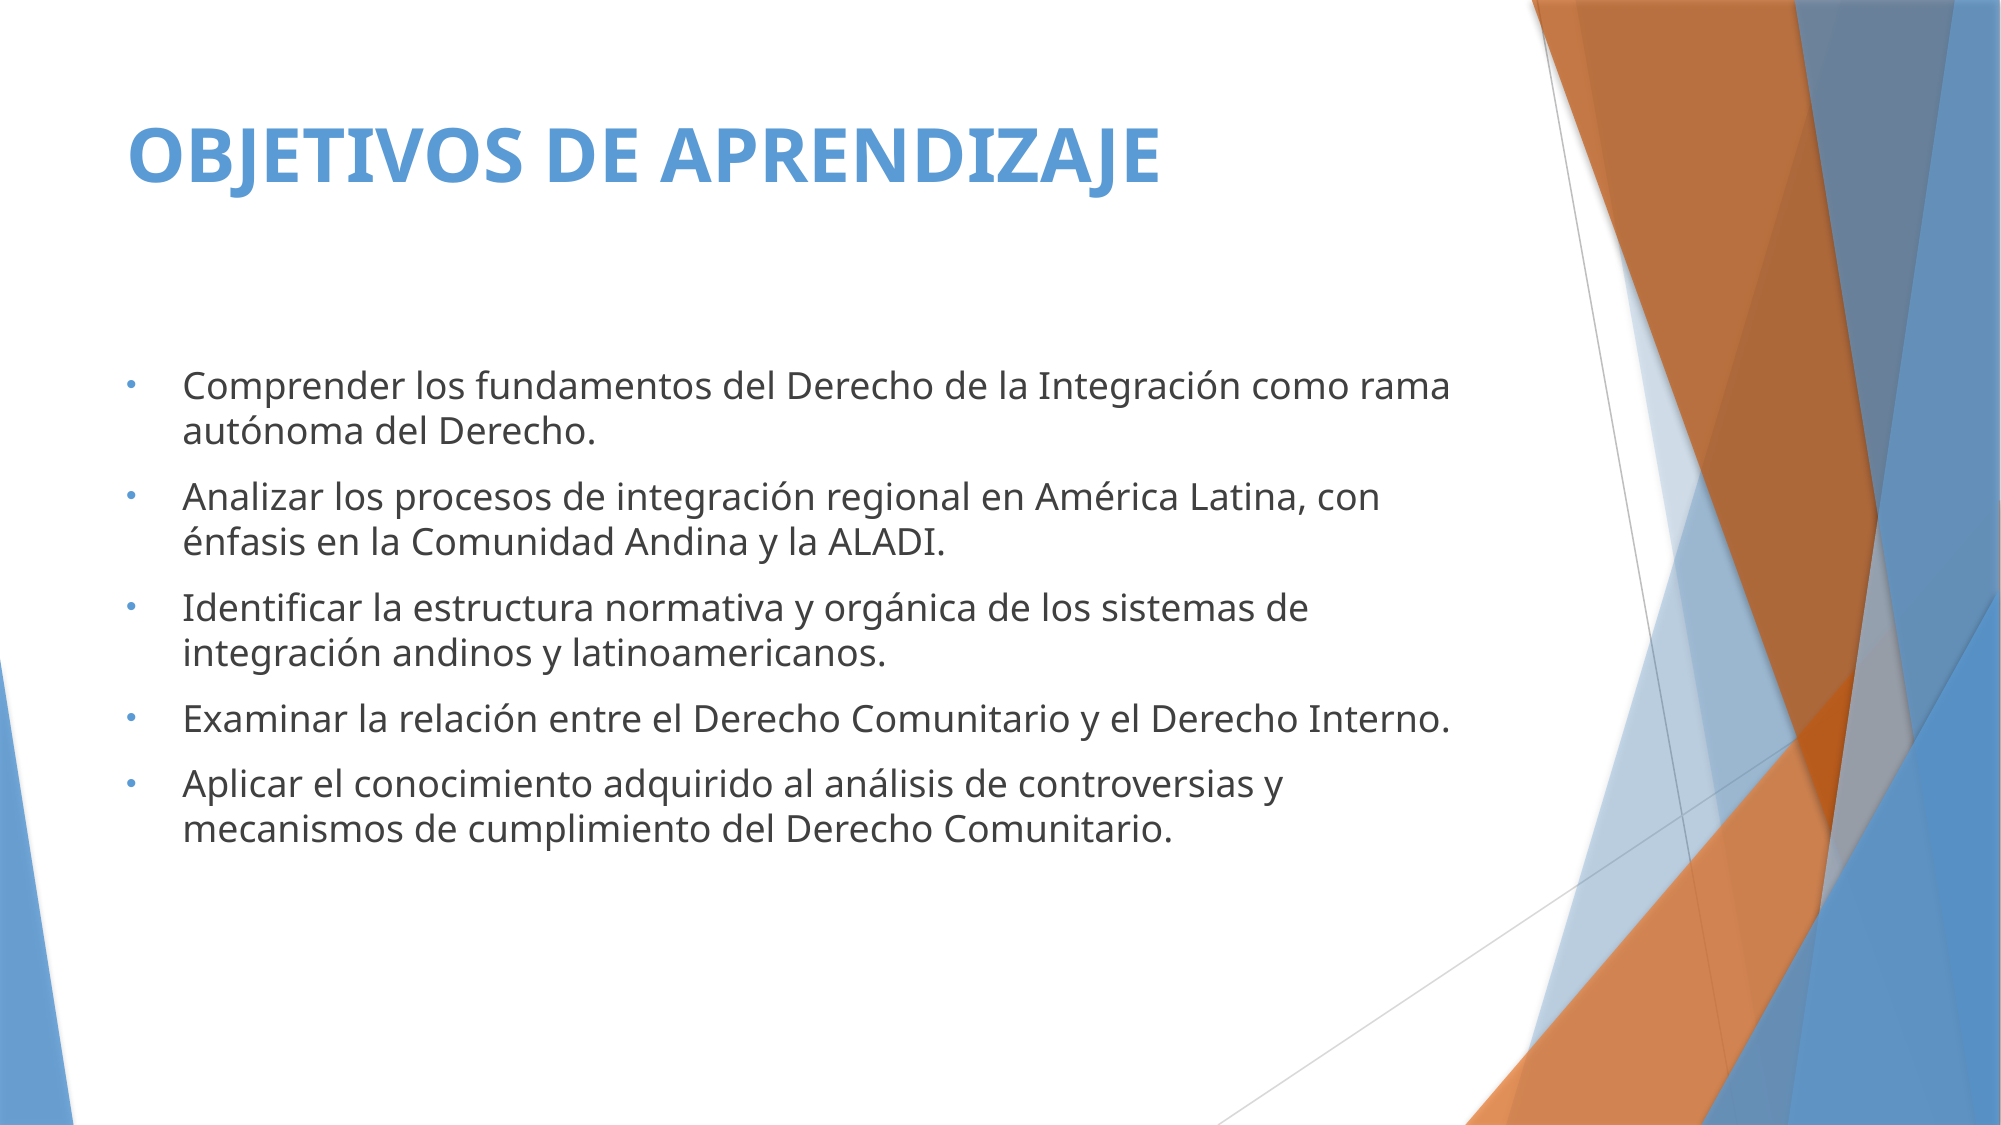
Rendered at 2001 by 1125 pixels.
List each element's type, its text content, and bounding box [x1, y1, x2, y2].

title OBJETIVOS DE APRENDIZAJE [111, 99, 1522, 317]
list Comprender los fundamentos del Derecho de la Integración como rama autónoma del Derecho. Analizar los procesos de integración regional en América Latina, con énfasis en la Comunidad Andina y la ALADI. Identificar la estructura normativa y orgánica de los sistemas de integración andinos y latinoamericanos. Examinar la relación entre el Derecho Comunitario y el Derecho Interno. Aplicar el conocimiento adquirido al análisis de controversias y mecanismos de cumplimiento del Derecho Comunitario. [111, 354, 1522, 992]
